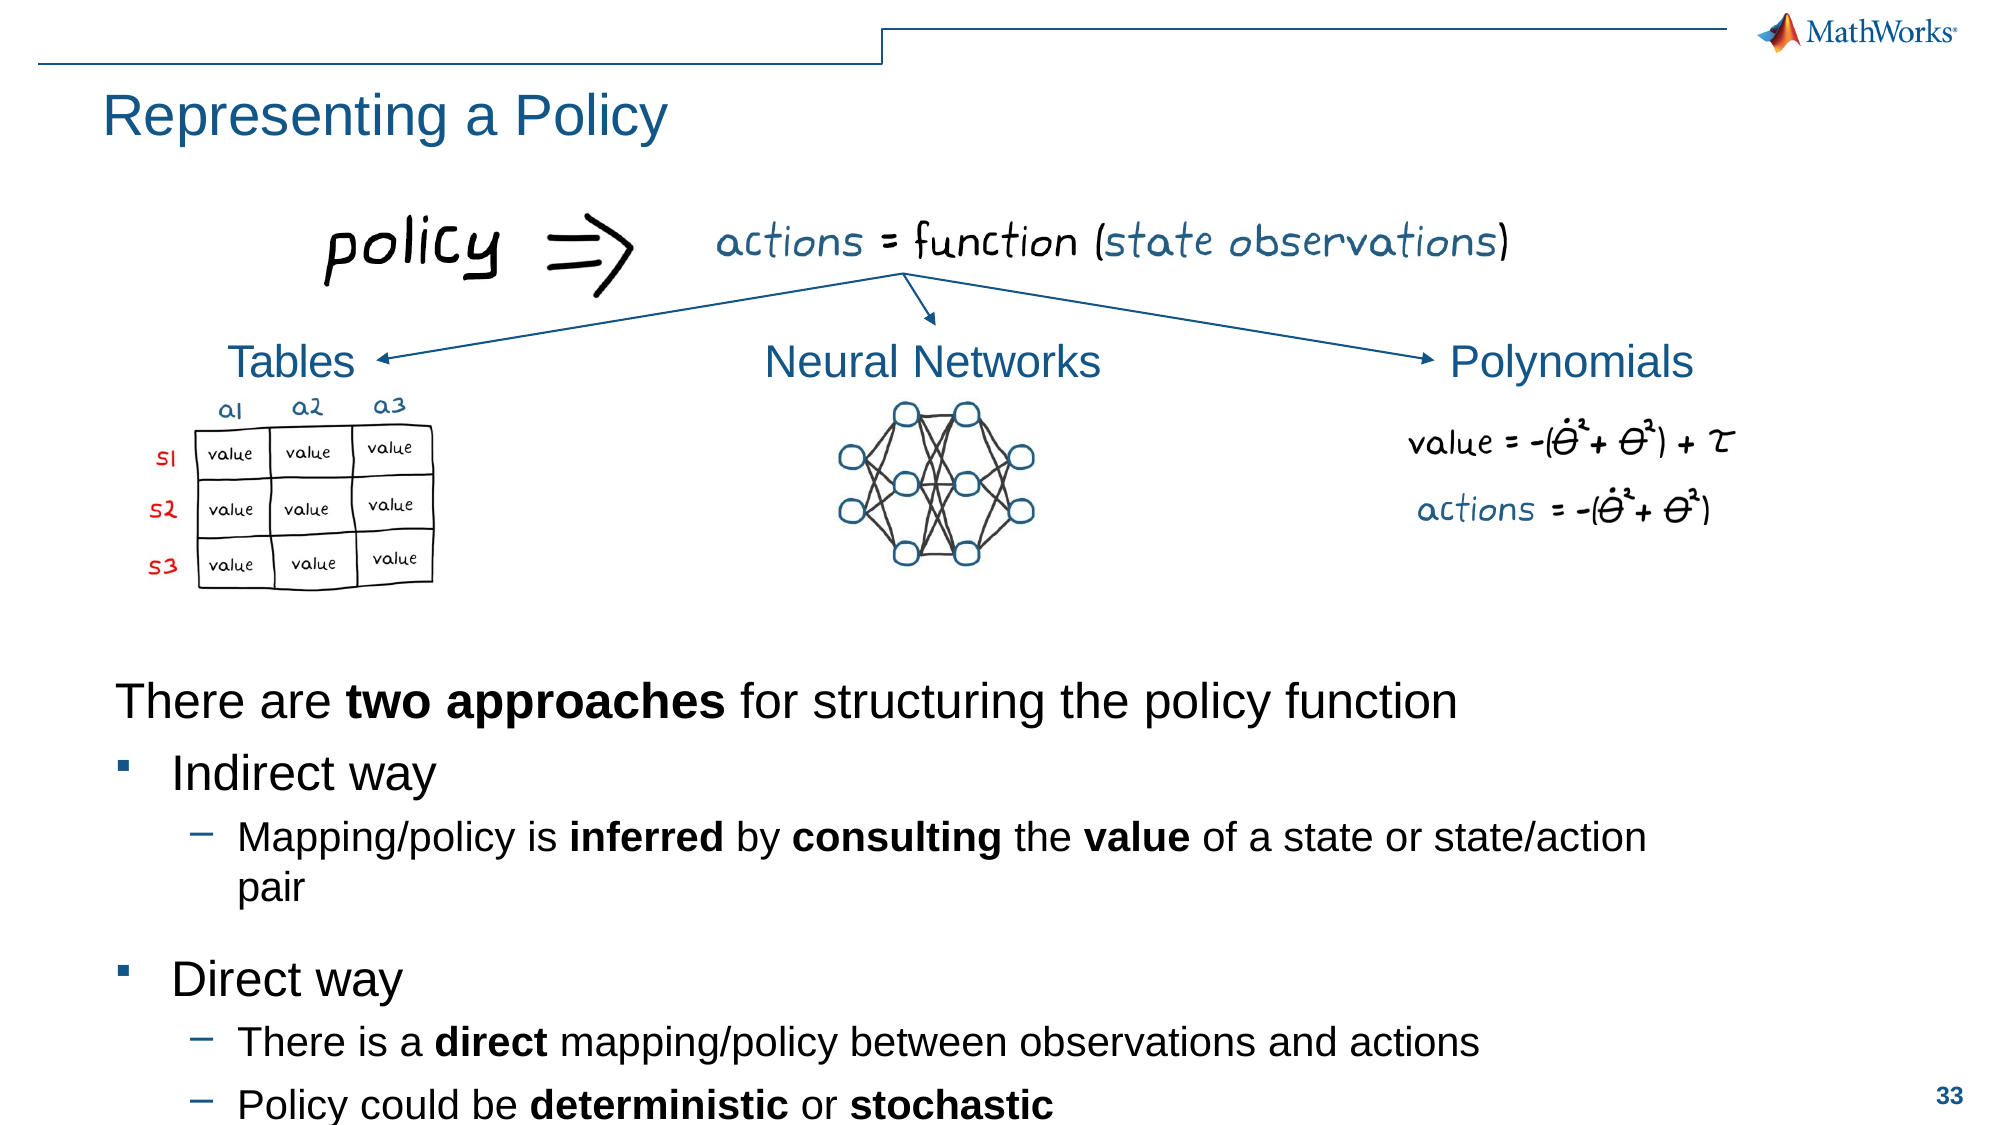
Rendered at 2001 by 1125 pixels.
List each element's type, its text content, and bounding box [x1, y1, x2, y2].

text_box [376, 308, 700, 365]
text_box Neural Networks [762, 329, 1106, 387]
picture [147, 388, 438, 592]
picture [1751, 3, 1970, 63]
picture [1408, 417, 1737, 458]
text_box Tables [224, 329, 362, 387]
title Representing a Policy [99, 75, 1867, 265]
text_box There are two approaches for structuring the policy function Indirect way Mapping/policy is inferred by consulting the value of a state or state/action pair Direct way There is a direct mapping/policy between observations and actions Policy could be deterministic or stochastic [112, 654, 1727, 1125]
picture [834, 397, 1040, 571]
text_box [1411, 482, 1709, 535]
text_box Polynomials [1447, 329, 1699, 387]
text_box [923, 308, 936, 326]
text_box [1107, 308, 1435, 365]
picture [323, 212, 1508, 300]
